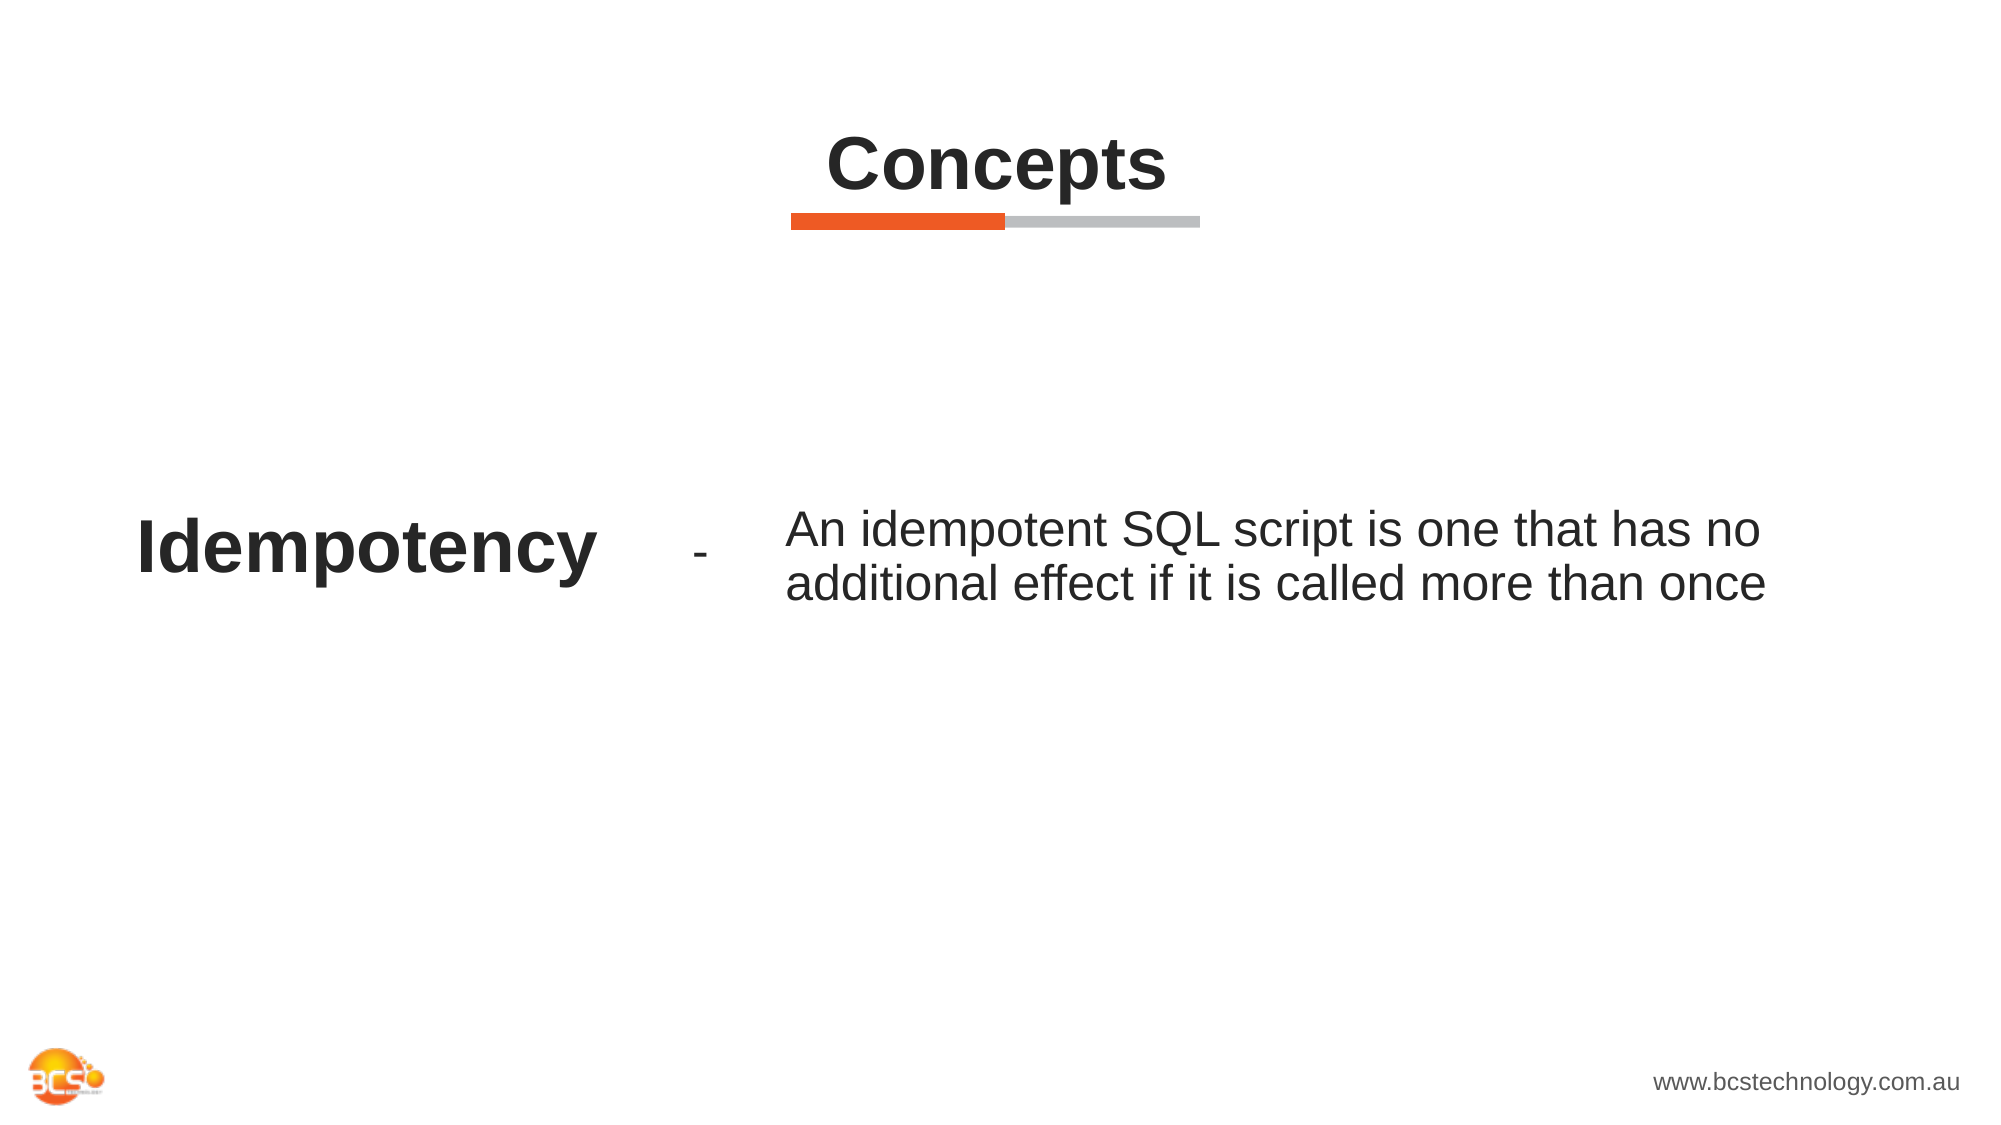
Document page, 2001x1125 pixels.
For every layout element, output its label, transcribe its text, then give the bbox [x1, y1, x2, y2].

text_box - [677, 515, 727, 587]
text_box www.bcstechnology.com.au [1514, 1058, 1976, 1103]
picture [27, 1047, 106, 1107]
text_box Concepts [445, 68, 1550, 214]
picture [791, 213, 1200, 230]
text_box Idempotency [118, 435, 617, 596]
text_box An idempotent SQL script is one that has no additional effect if it is called more than once [770, 458, 1810, 619]
